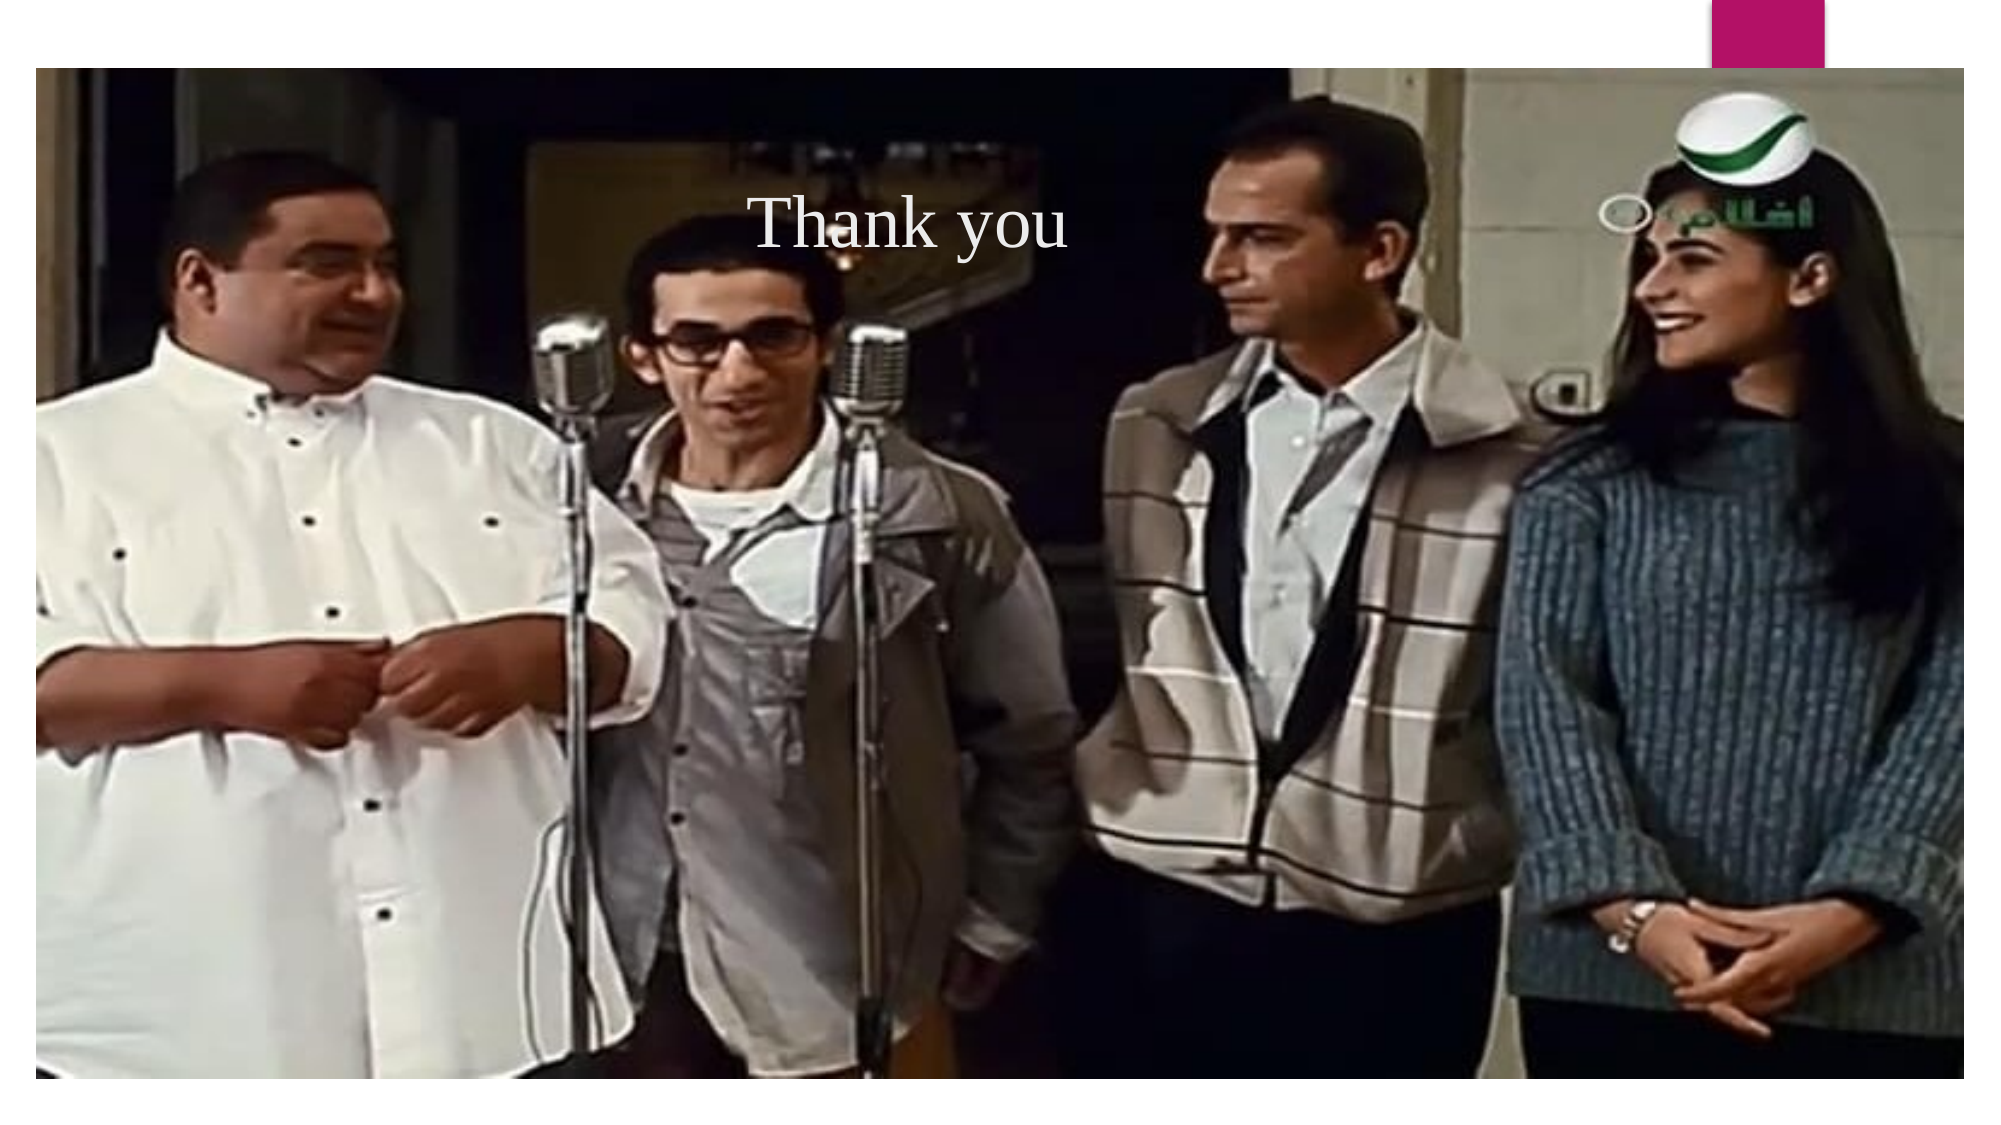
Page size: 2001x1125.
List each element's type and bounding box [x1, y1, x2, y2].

list [35, 68, 1964, 1079]
